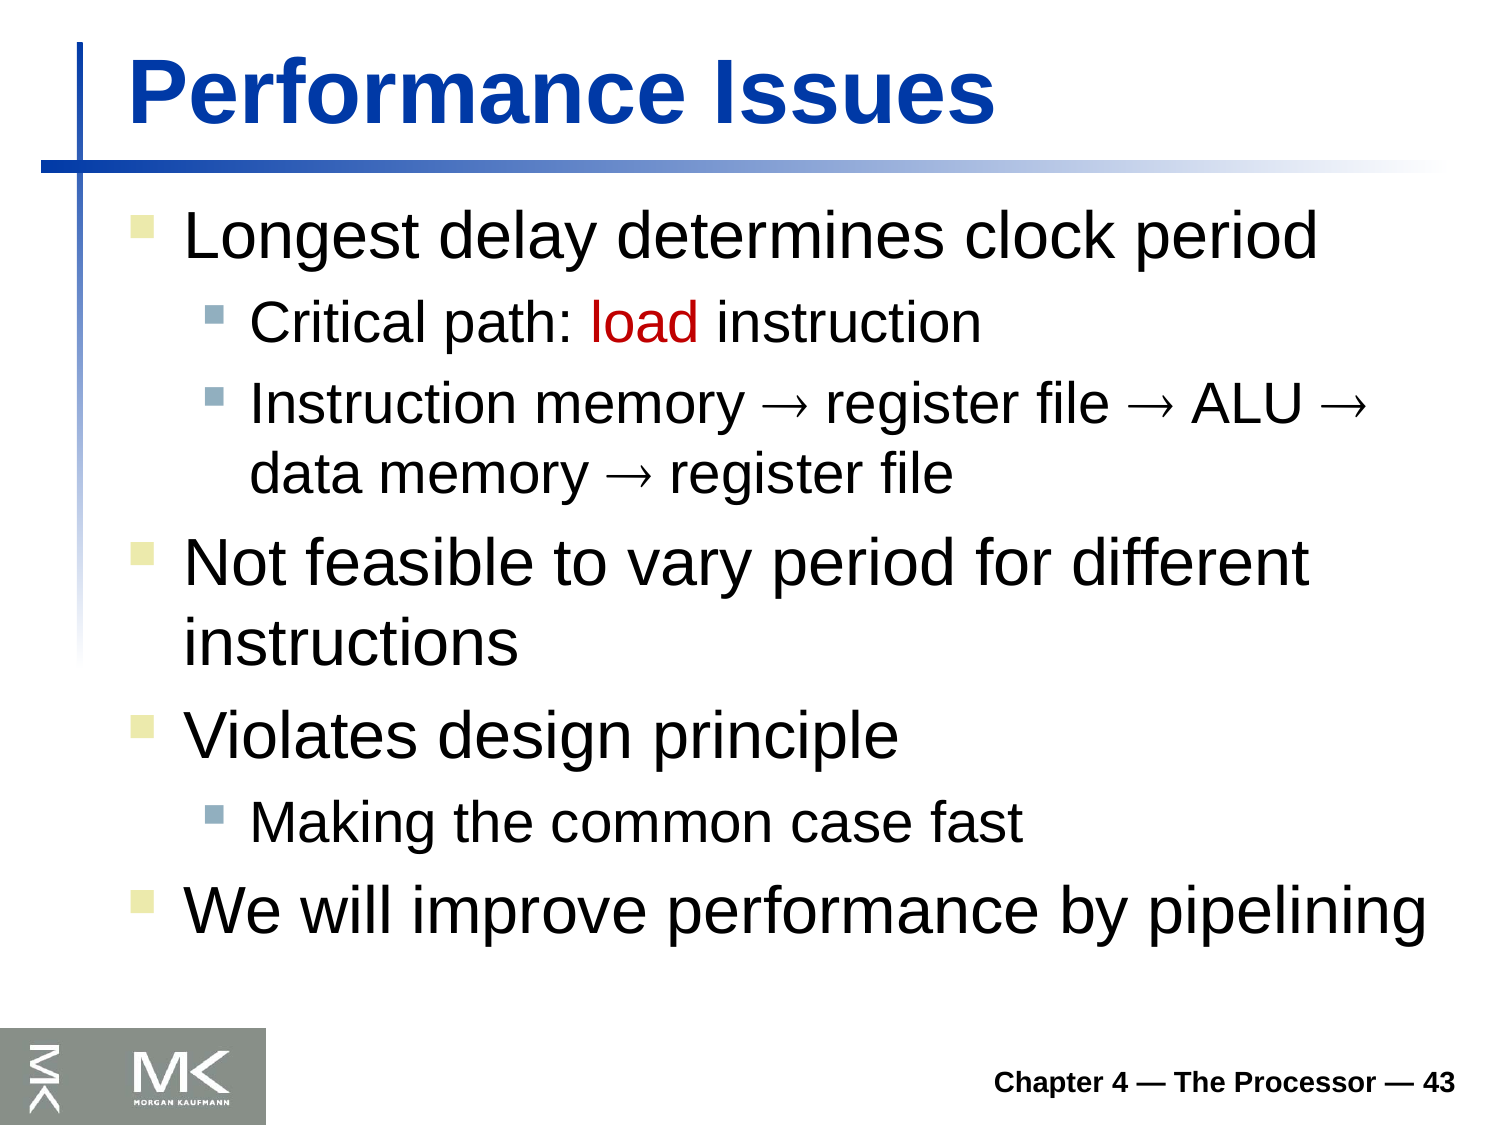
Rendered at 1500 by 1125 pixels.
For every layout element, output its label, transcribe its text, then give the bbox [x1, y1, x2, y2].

title Performance Issues [112, 23, 1468, 149]
picture [0, 1028, 266, 1125]
list Longest delay determines clock period Critical path: load instruction Instruction memory  register file  ALU  data memory  register file Not feasible to vary period for different instructions Violates design principle Making the common case fast We will improve performance by pipelining [112, 184, 1469, 1024]
footer Chapter 4 — The Processor — 43 [277, 1046, 1471, 1106]
